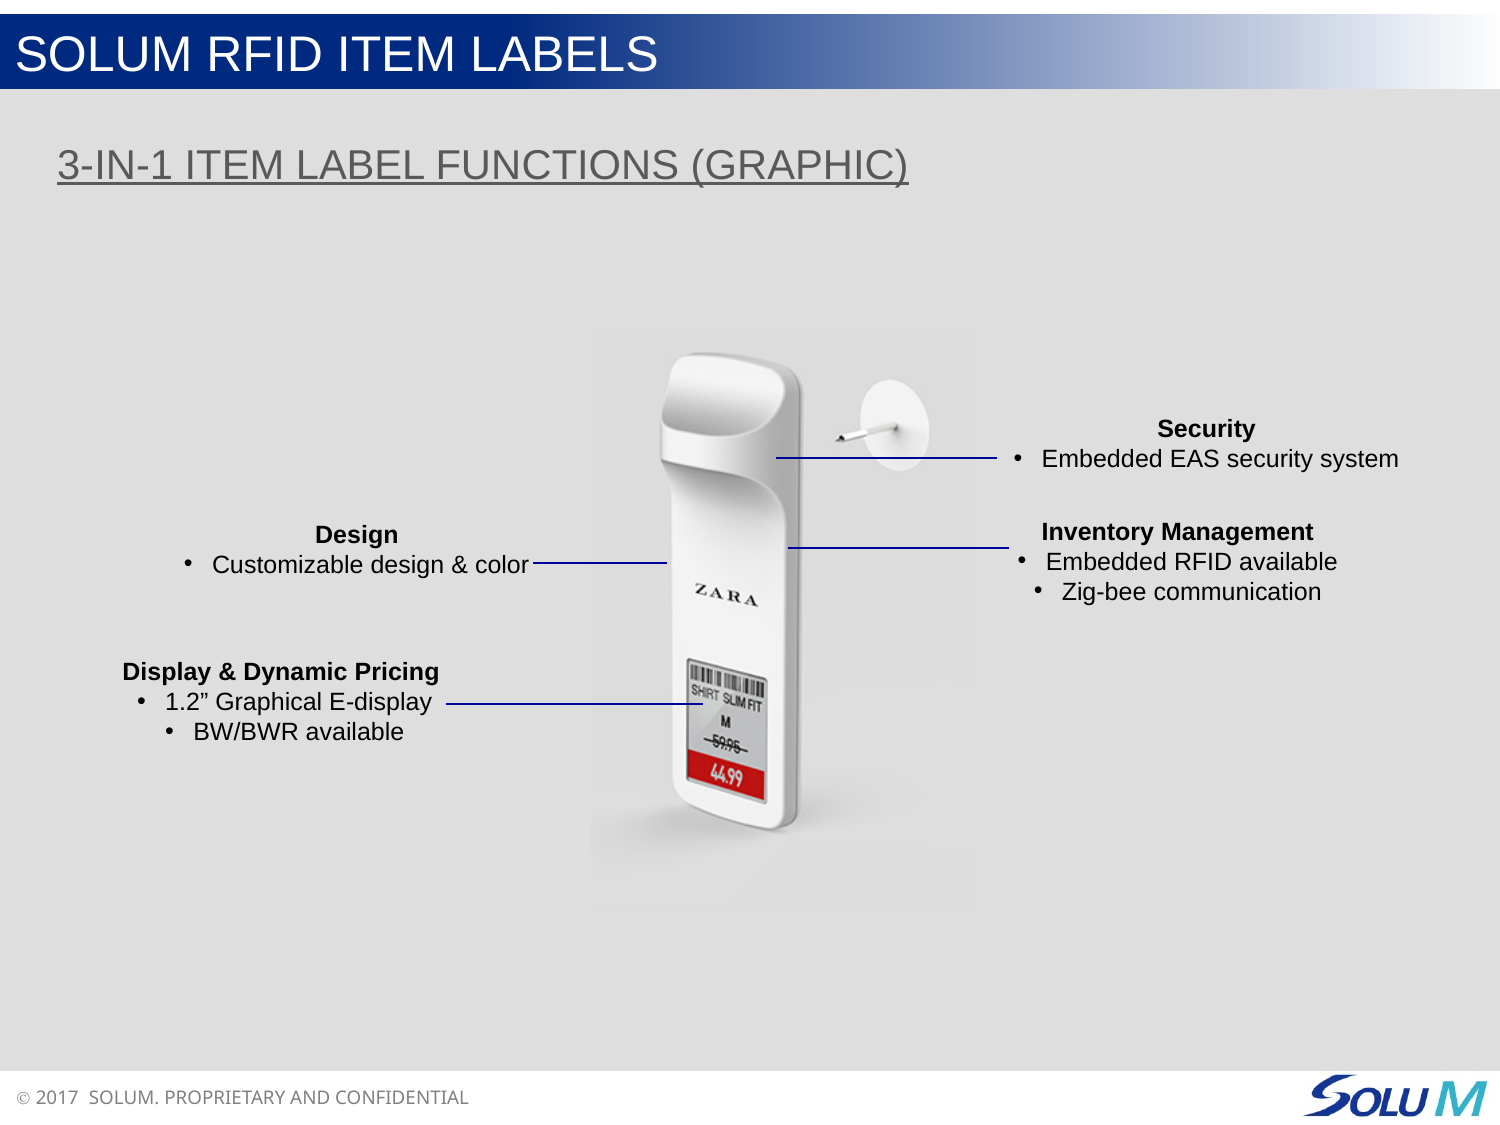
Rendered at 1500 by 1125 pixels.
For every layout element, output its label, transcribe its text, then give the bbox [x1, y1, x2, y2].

text_box SOLUM RFID ITEM LABELS [0, 13, 1500, 88]
picture [0, 88, 1500, 1121]
